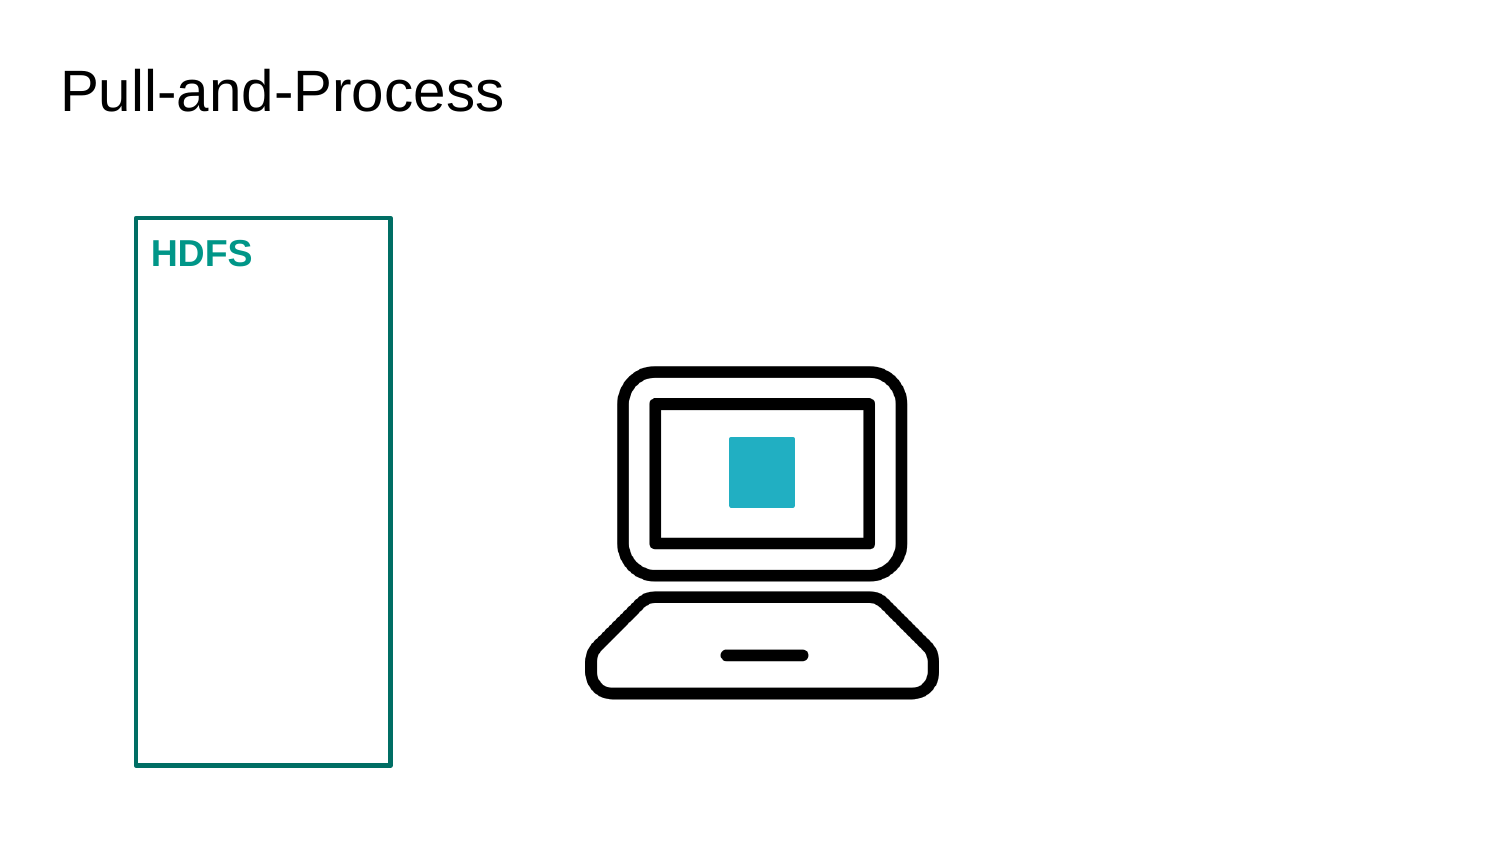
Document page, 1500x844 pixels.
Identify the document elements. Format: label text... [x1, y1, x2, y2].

text_box HDFS [136, 221, 332, 282]
picture [585, 355, 940, 710]
text_box Pull-and-Process [45, 45, 763, 131]
text_box [134, 216, 393, 768]
